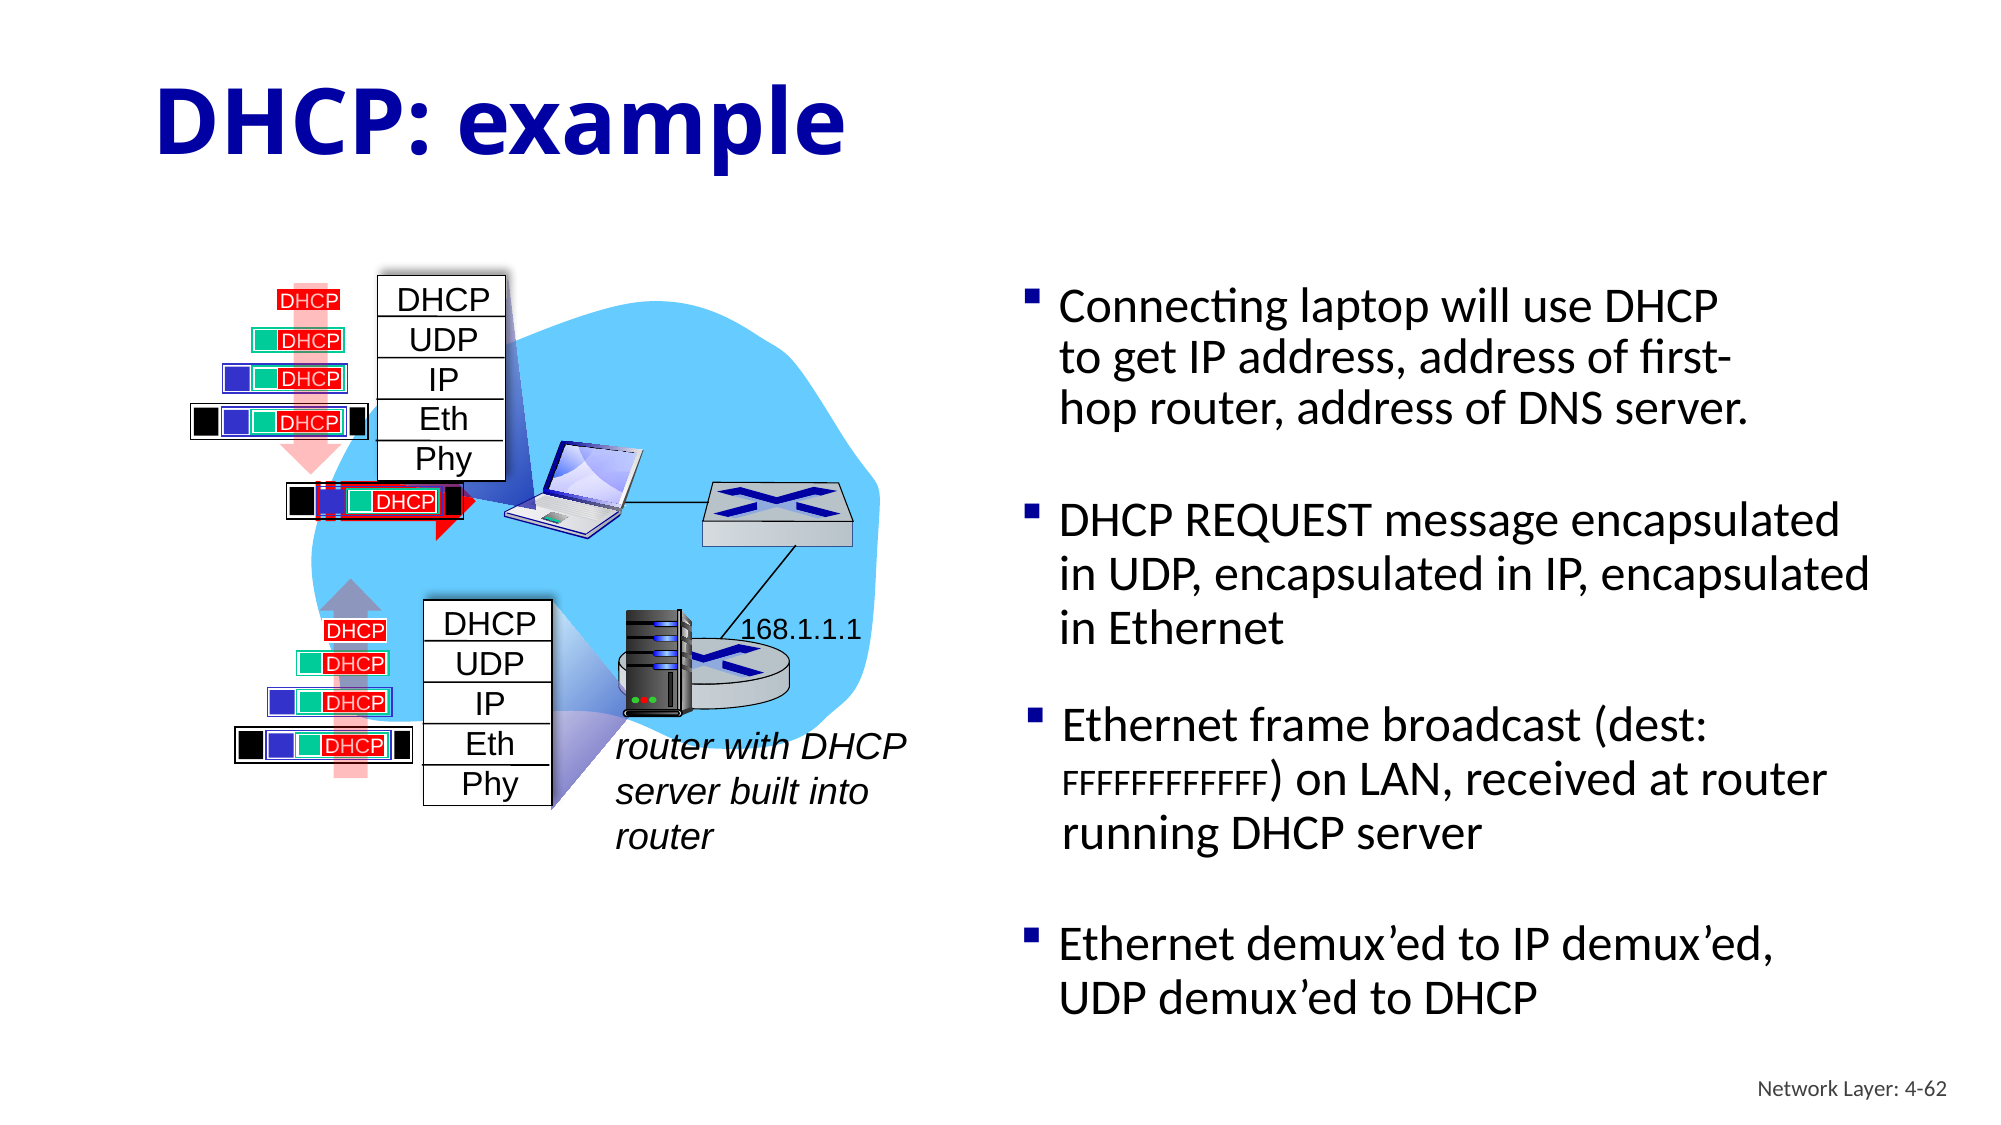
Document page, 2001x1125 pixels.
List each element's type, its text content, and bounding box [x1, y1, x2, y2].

text_box [435, 522, 455, 542]
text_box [375, 270, 536, 511]
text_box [503, 440, 644, 542]
slide_number Network Layer: 4-62 [1512, 1056, 1963, 1117]
text_box Ethernet demux’ed to IP demux’ed, UDP demux’ed to DHCP [1005, 909, 1872, 1122]
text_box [693, 638, 790, 709]
text_box [311, 301, 880, 722]
text_box router with DHCP server built into router [600, 714, 931, 865]
text_box 168.1.1.1 [725, 602, 898, 688]
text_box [623, 610, 693, 717]
text_box DHCP REQUEST message encapsulated in UDP, encapsulated in IP, encapsulated in Ethernet [1005, 486, 1893, 701]
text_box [235, 578, 413, 779]
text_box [311, 610, 401, 651]
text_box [190, 283, 368, 475]
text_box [702, 482, 854, 547]
text_box Ethernet frame broadcast (dest: FFFFFFFFFFFF) on LAN, received at router running DHCP server [1008, 690, 1903, 948]
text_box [286, 481, 464, 522]
title DHCP: example [137, 51, 1863, 198]
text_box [421, 594, 638, 811]
text_box Connecting laptop will use DHCP to get IP address, address of first-hop router, address of DNS server. [1005, 274, 1786, 482]
